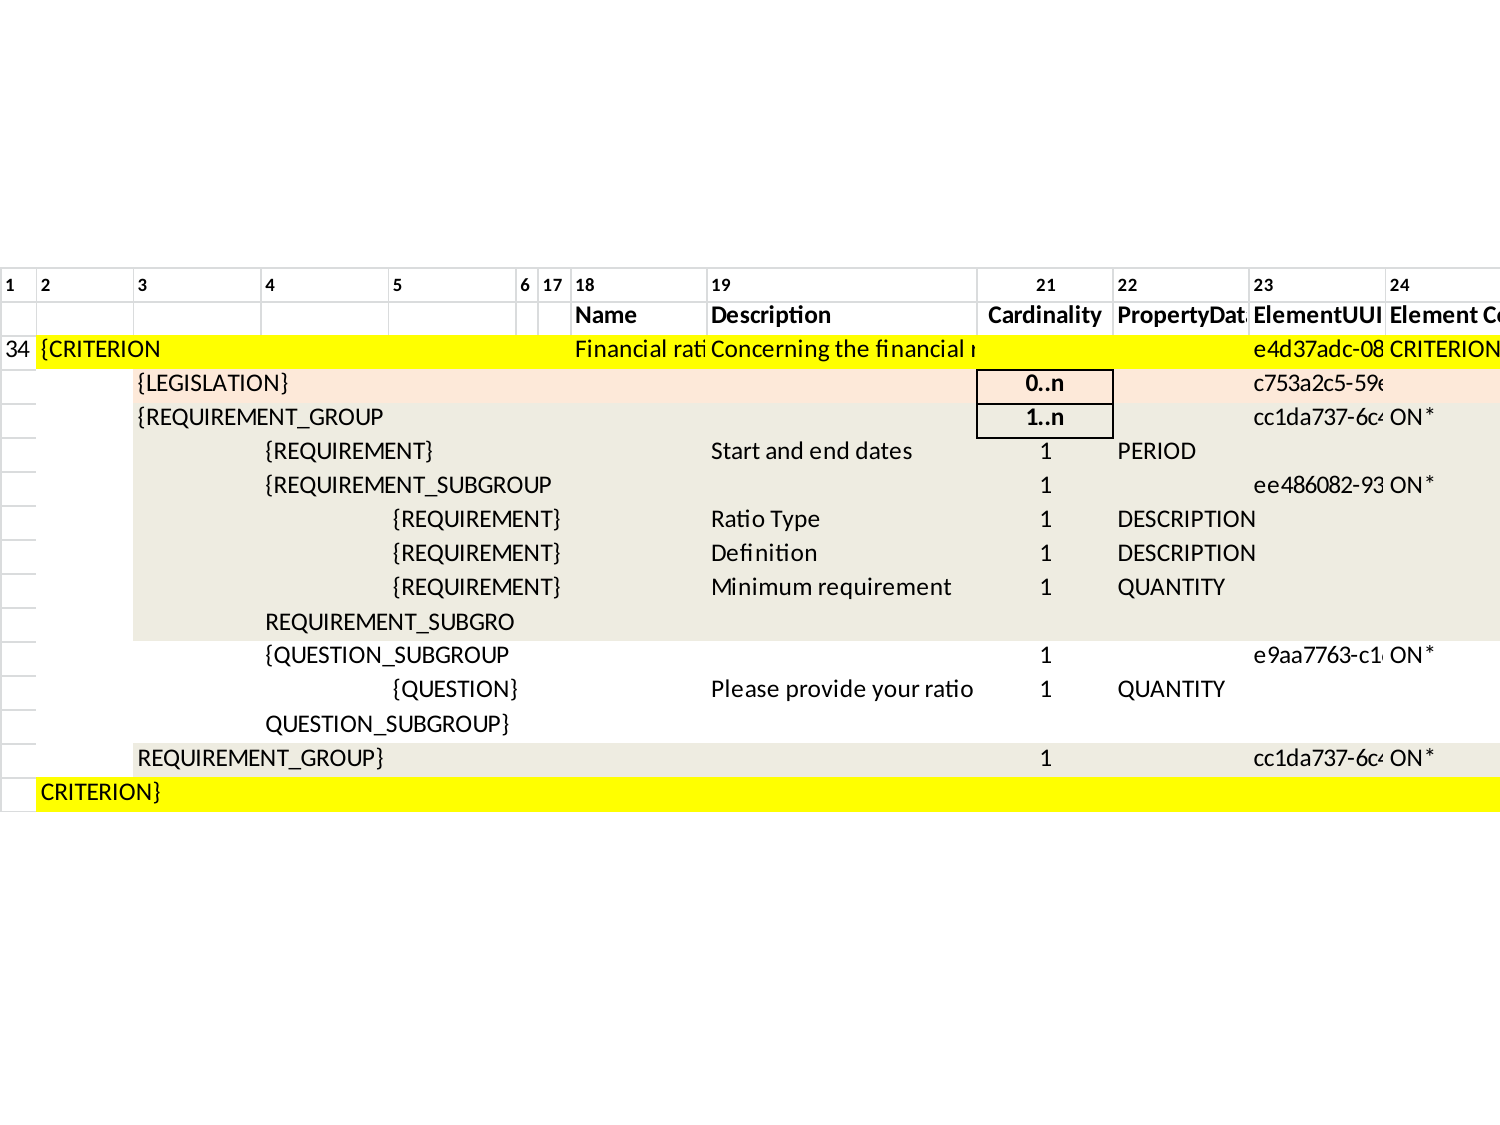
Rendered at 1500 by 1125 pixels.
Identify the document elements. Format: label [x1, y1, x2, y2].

text_box [0, 266, 1500, 814]
